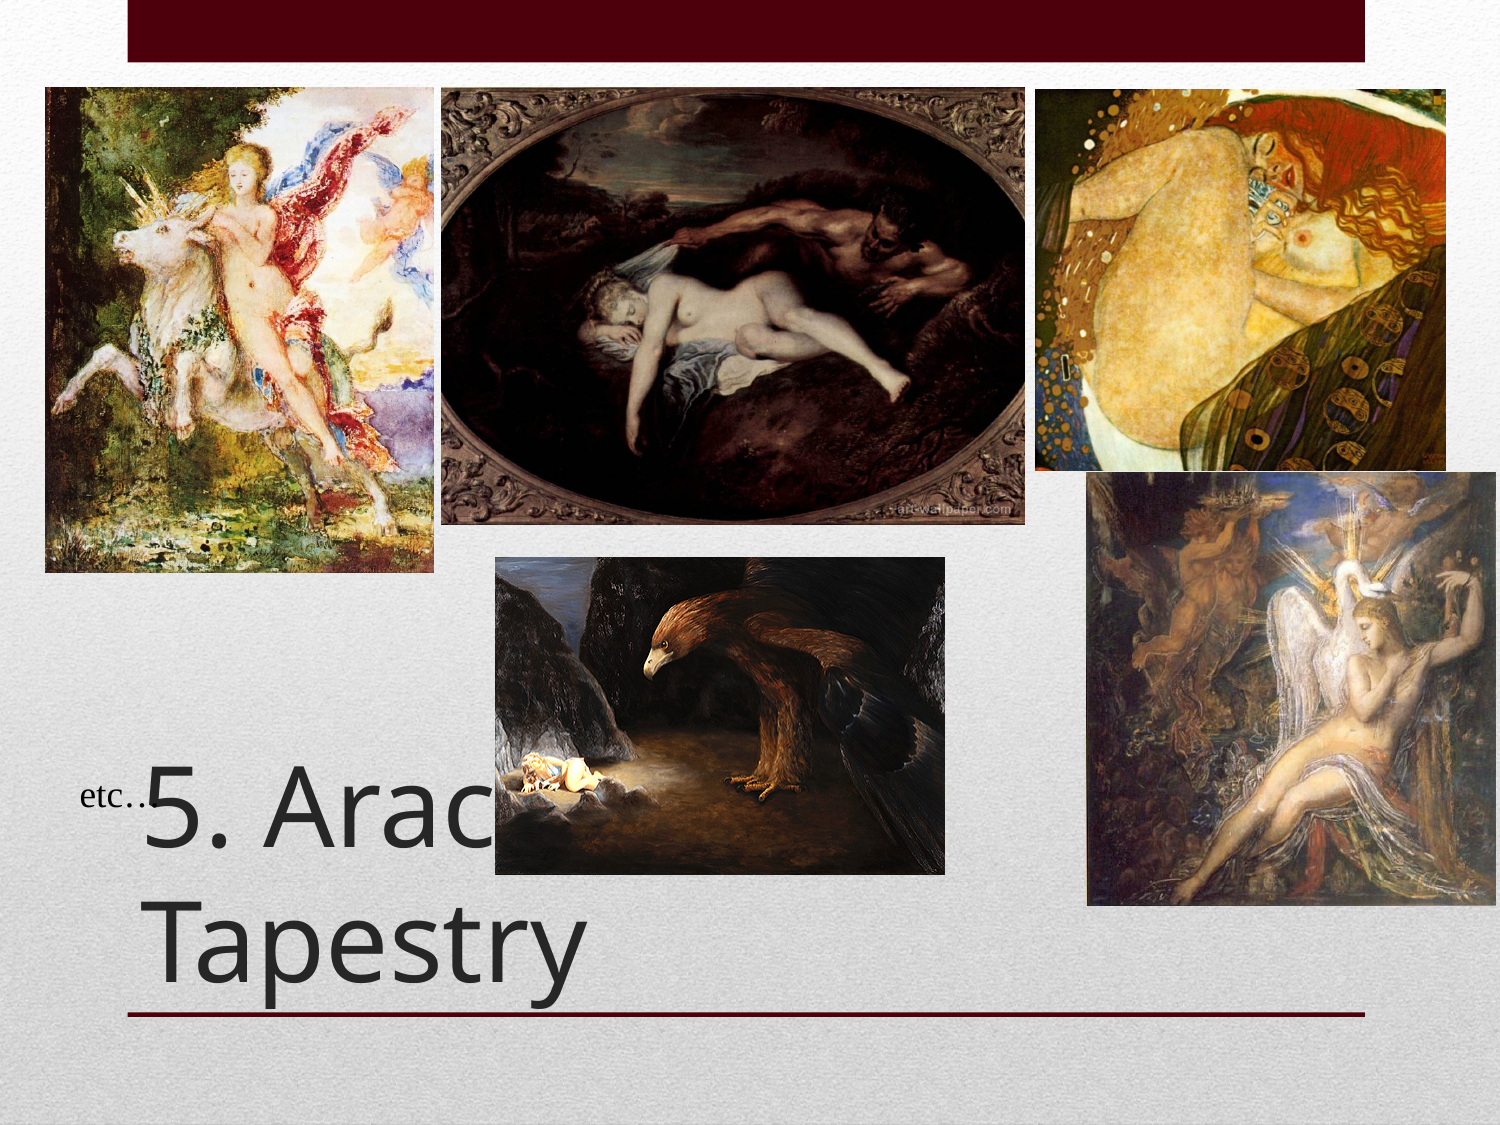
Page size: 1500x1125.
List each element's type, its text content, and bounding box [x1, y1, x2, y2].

title 5. Arachne’s Tapestry [125, 750, 1238, 1013]
text_box etc… [64, 762, 177, 823]
picture [440, 86, 1026, 526]
picture [494, 557, 946, 875]
picture [1034, 89, 1497, 907]
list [44, 86, 435, 574]
